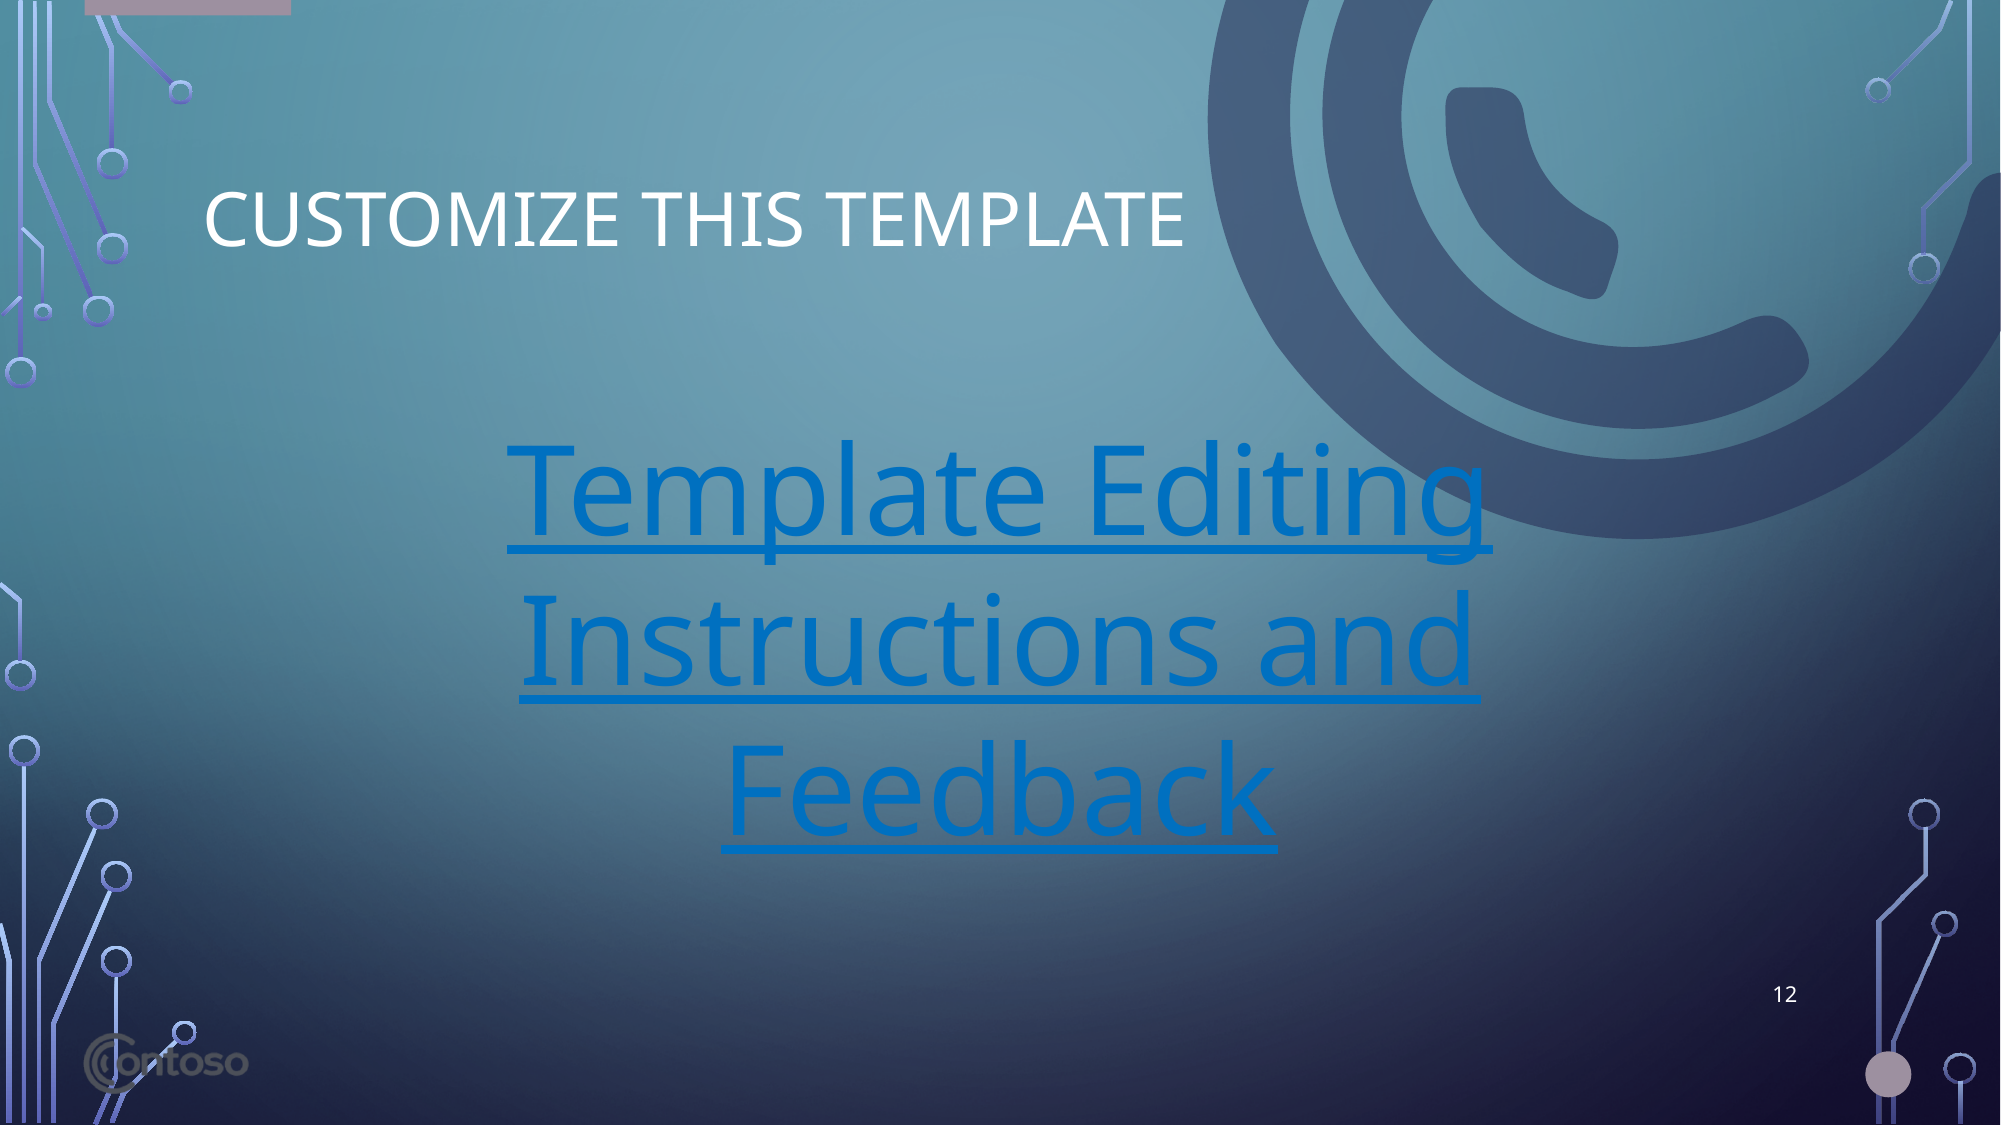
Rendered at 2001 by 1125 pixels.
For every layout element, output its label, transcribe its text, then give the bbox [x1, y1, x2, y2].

slide_number 12 [1685, 965, 1813, 1025]
title Customize this Template [187, 101, 1813, 344]
text_box Template Editing Instructions and Feedback [253, 403, 1746, 869]
